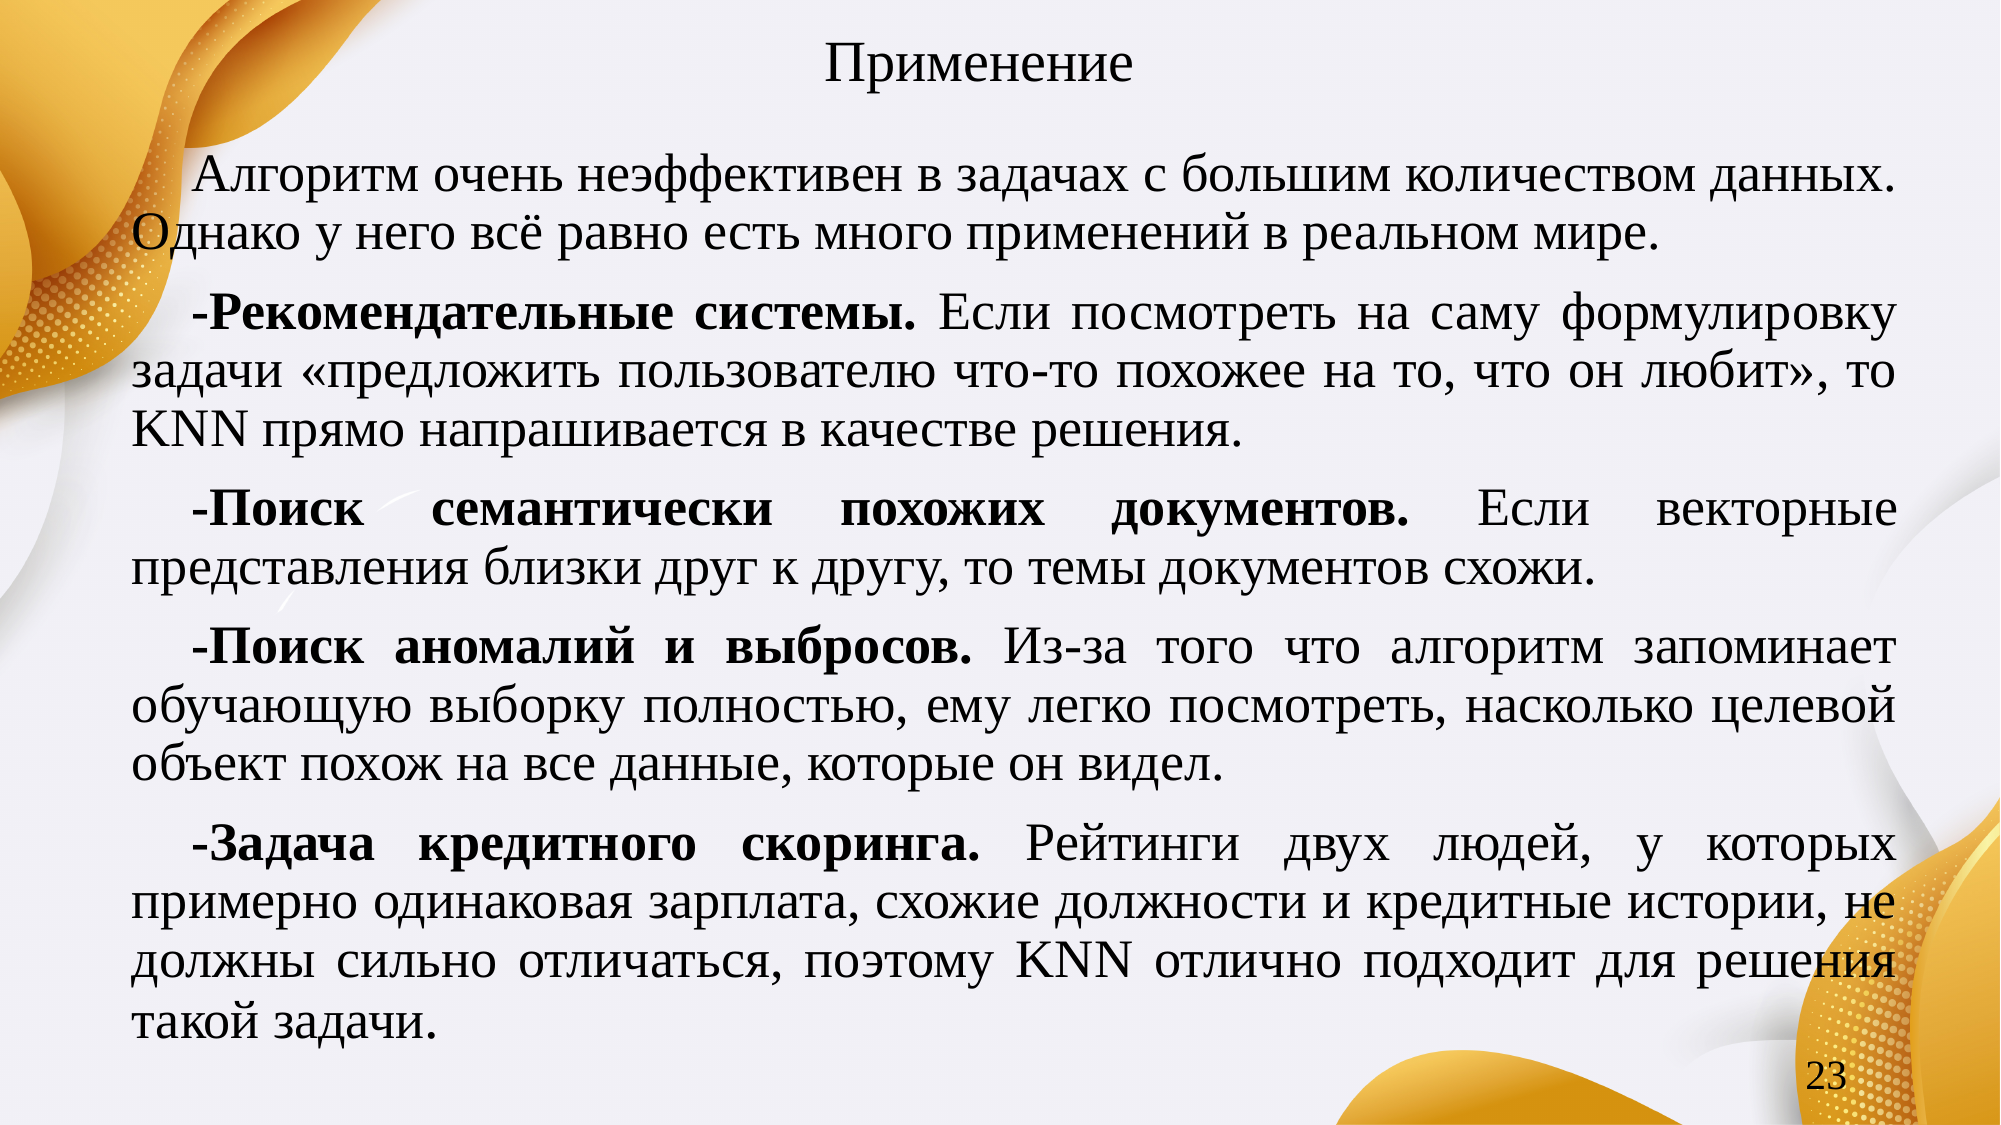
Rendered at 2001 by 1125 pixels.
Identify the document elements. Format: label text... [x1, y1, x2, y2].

picture [0, 0, 2000, 1125]
title Применение [116, 13, 1842, 112]
list Алгоритм очень неэффективен в задачах с большим количеством данных. Однако у него всё равно есть много применений в реальном мире. -Рекомендательные системы. Если посмотреть на саму формулировку задачи «предложить пользователю что-то похожее на то, что он любит», то KNN прямо напрашивается в качестве решения. -Поиск семантически похожих документов. Если векторные представления близки друг к другу, то темы документов схожи. -Поиск аномалий и выбросов. Из-за того что алгоритм запоминает обучающую выборку полностью, ему легко посмотреть, насколько целевой объект похож на все данные, которые он видел. -Задача кредитного скоринга. Рейтинги двух людей, у которых примерно одинаковая зарплата, схожие должности и кредитные истории, не должны сильно отличаться, поэтому KNN отлично подходит для решения такой задачи. [116, 137, 1914, 1103]
slide_number 23 [1412, 1042, 1863, 1103]
